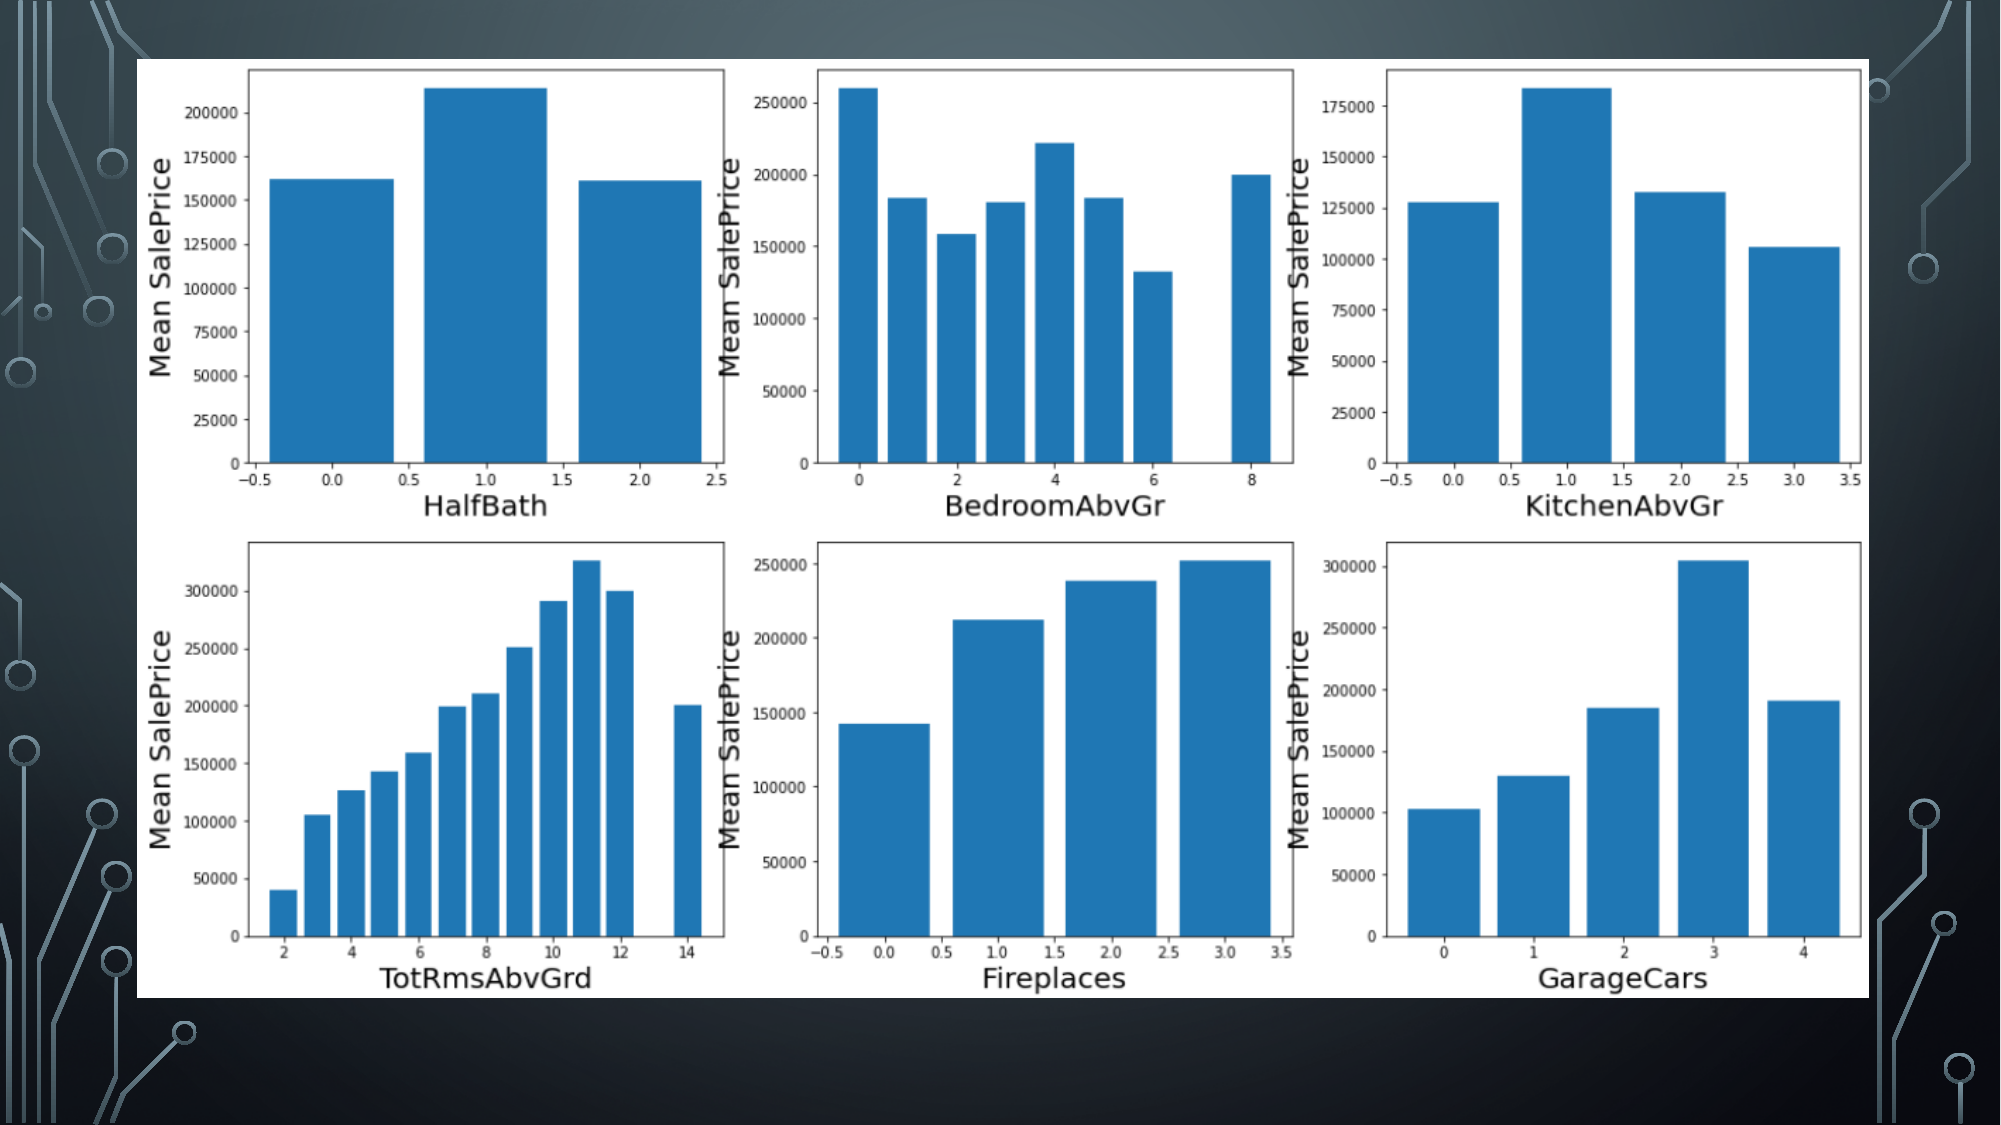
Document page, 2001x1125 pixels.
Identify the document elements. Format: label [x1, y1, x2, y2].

picture [137, 59, 1869, 999]
